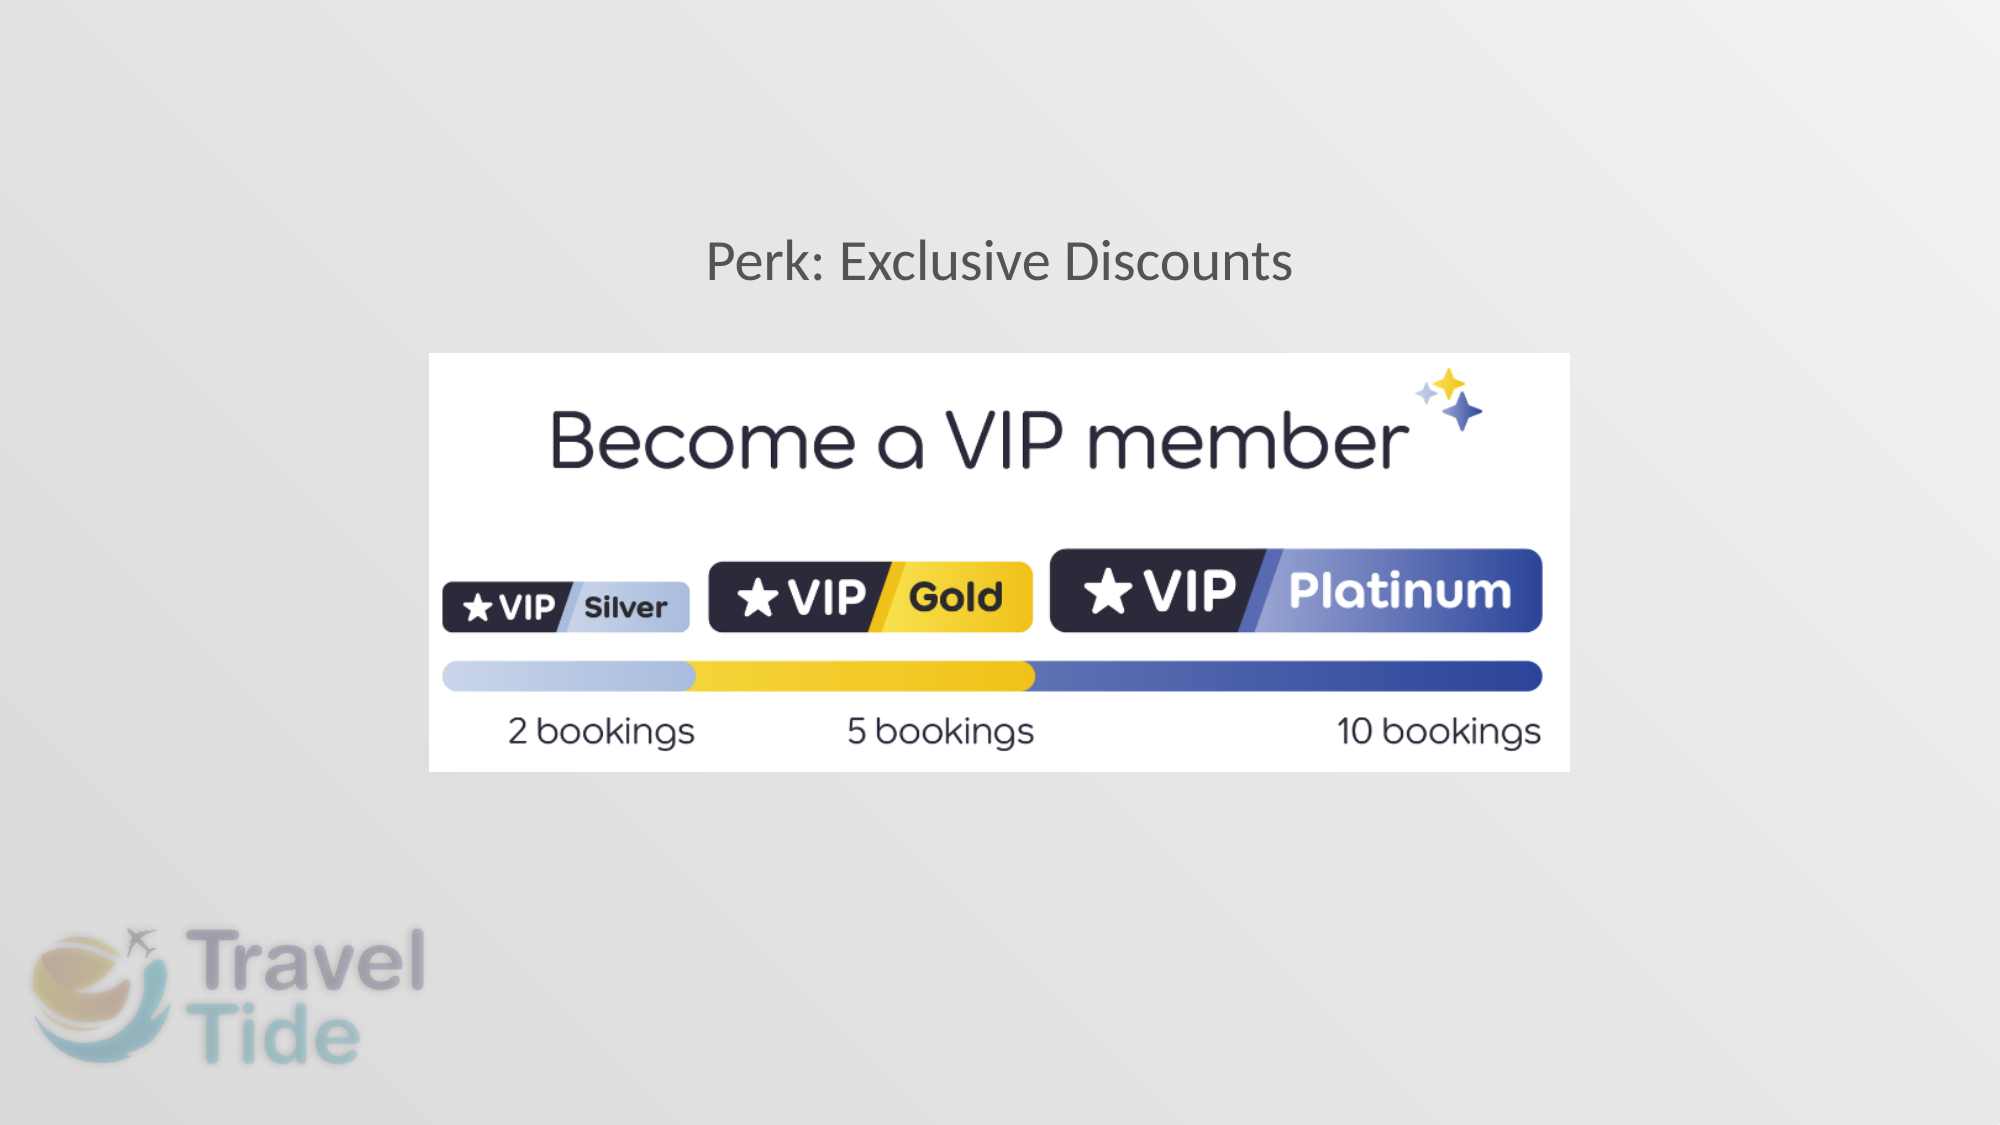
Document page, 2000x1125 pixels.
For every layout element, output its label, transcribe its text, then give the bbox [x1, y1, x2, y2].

picture [24, 916, 431, 1080]
picture [429, 353, 1570, 772]
text_box Perk: Exclusive Discounts [690, 222, 1309, 301]
